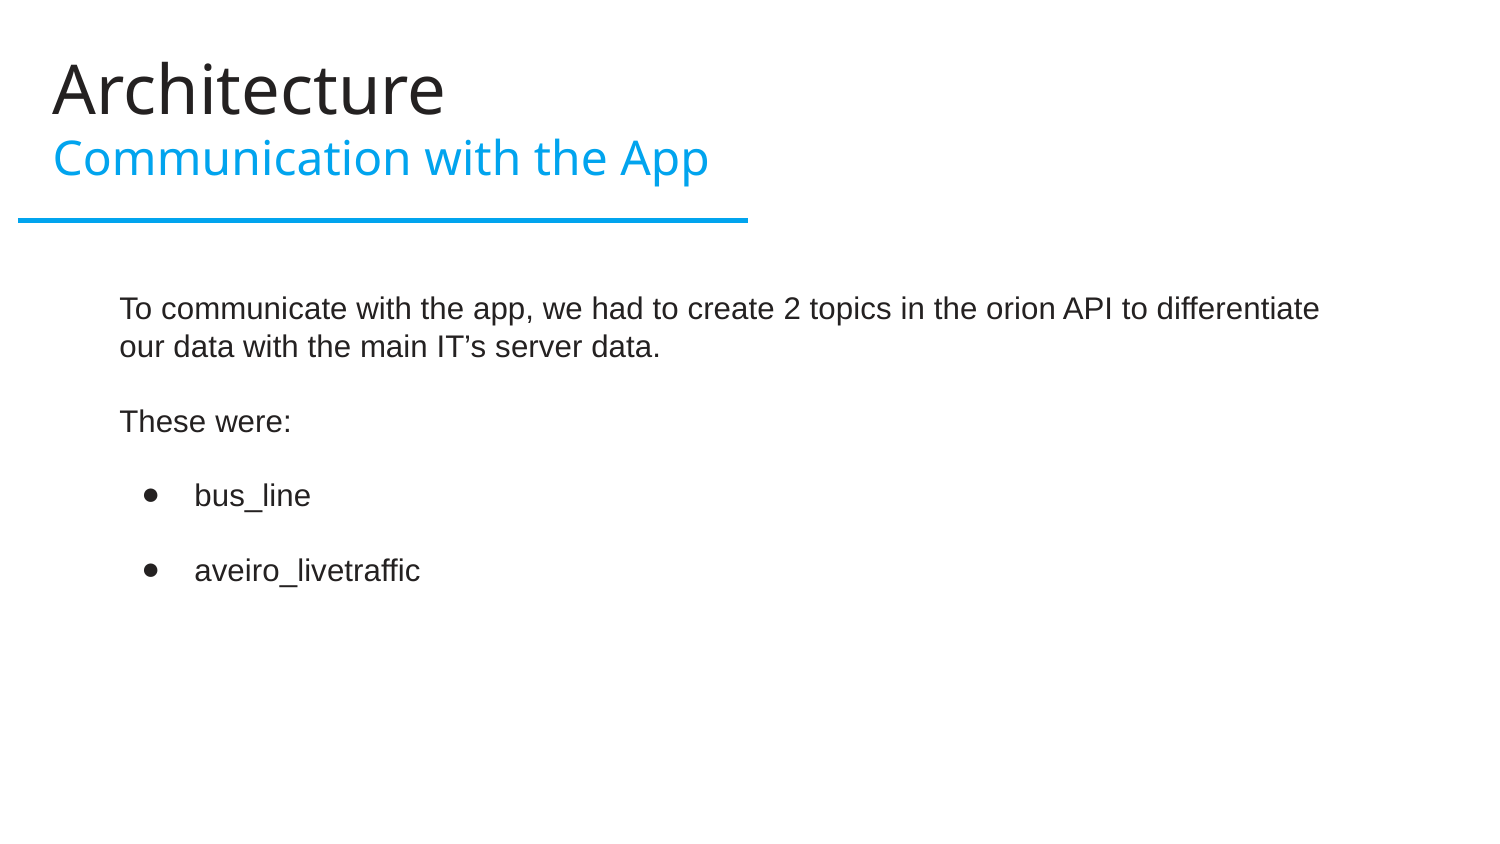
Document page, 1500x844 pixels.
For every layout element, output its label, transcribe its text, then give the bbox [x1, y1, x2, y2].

subtitle To communicate with the app, we had to create 2 topics in the orion API to differentiate our data with the main IT’s server data. These were: bus_line aveiro_livetraffic [104, 273, 1355, 663]
title Architecture Communication with the App [37, 22, 807, 201]
